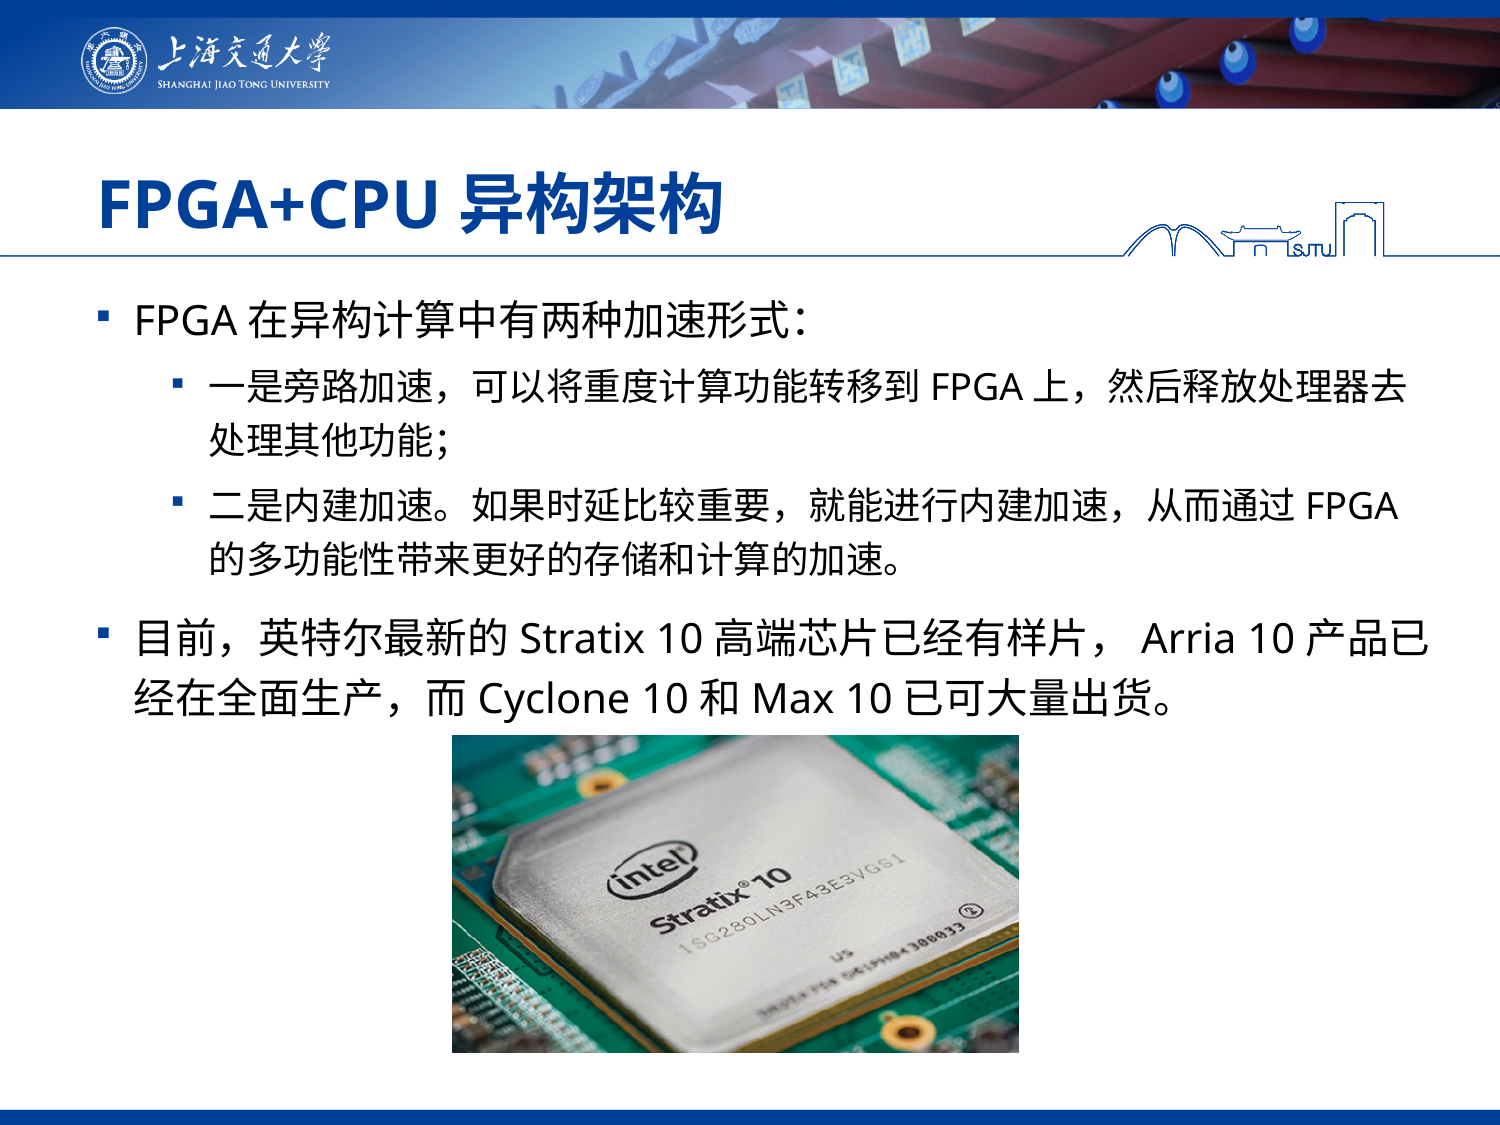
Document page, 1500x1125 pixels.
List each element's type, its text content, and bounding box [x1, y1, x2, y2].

picture [452, 735, 1019, 1053]
picture [0, 18, 1500, 109]
title FPGA+CPU异构架构 [81, 159, 1455, 254]
list FPGA在异构计算中有两种加速形式： 一是旁路加速，可以将重度计算功能转移到FPGA上，然后释放处理器去处理其他功能； 二是内建加速。如果时延比较重要，就能进行内建加速，从而通过FPGA的多功能性带来更好的存储和计算的加速。 目前，英特尔最新的Stratix 10高端芯片已经有样片，Arria 10产品已经在全面生产，而Cyclone 10和Max 10已可大量出货。 [81, 276, 1455, 1084]
